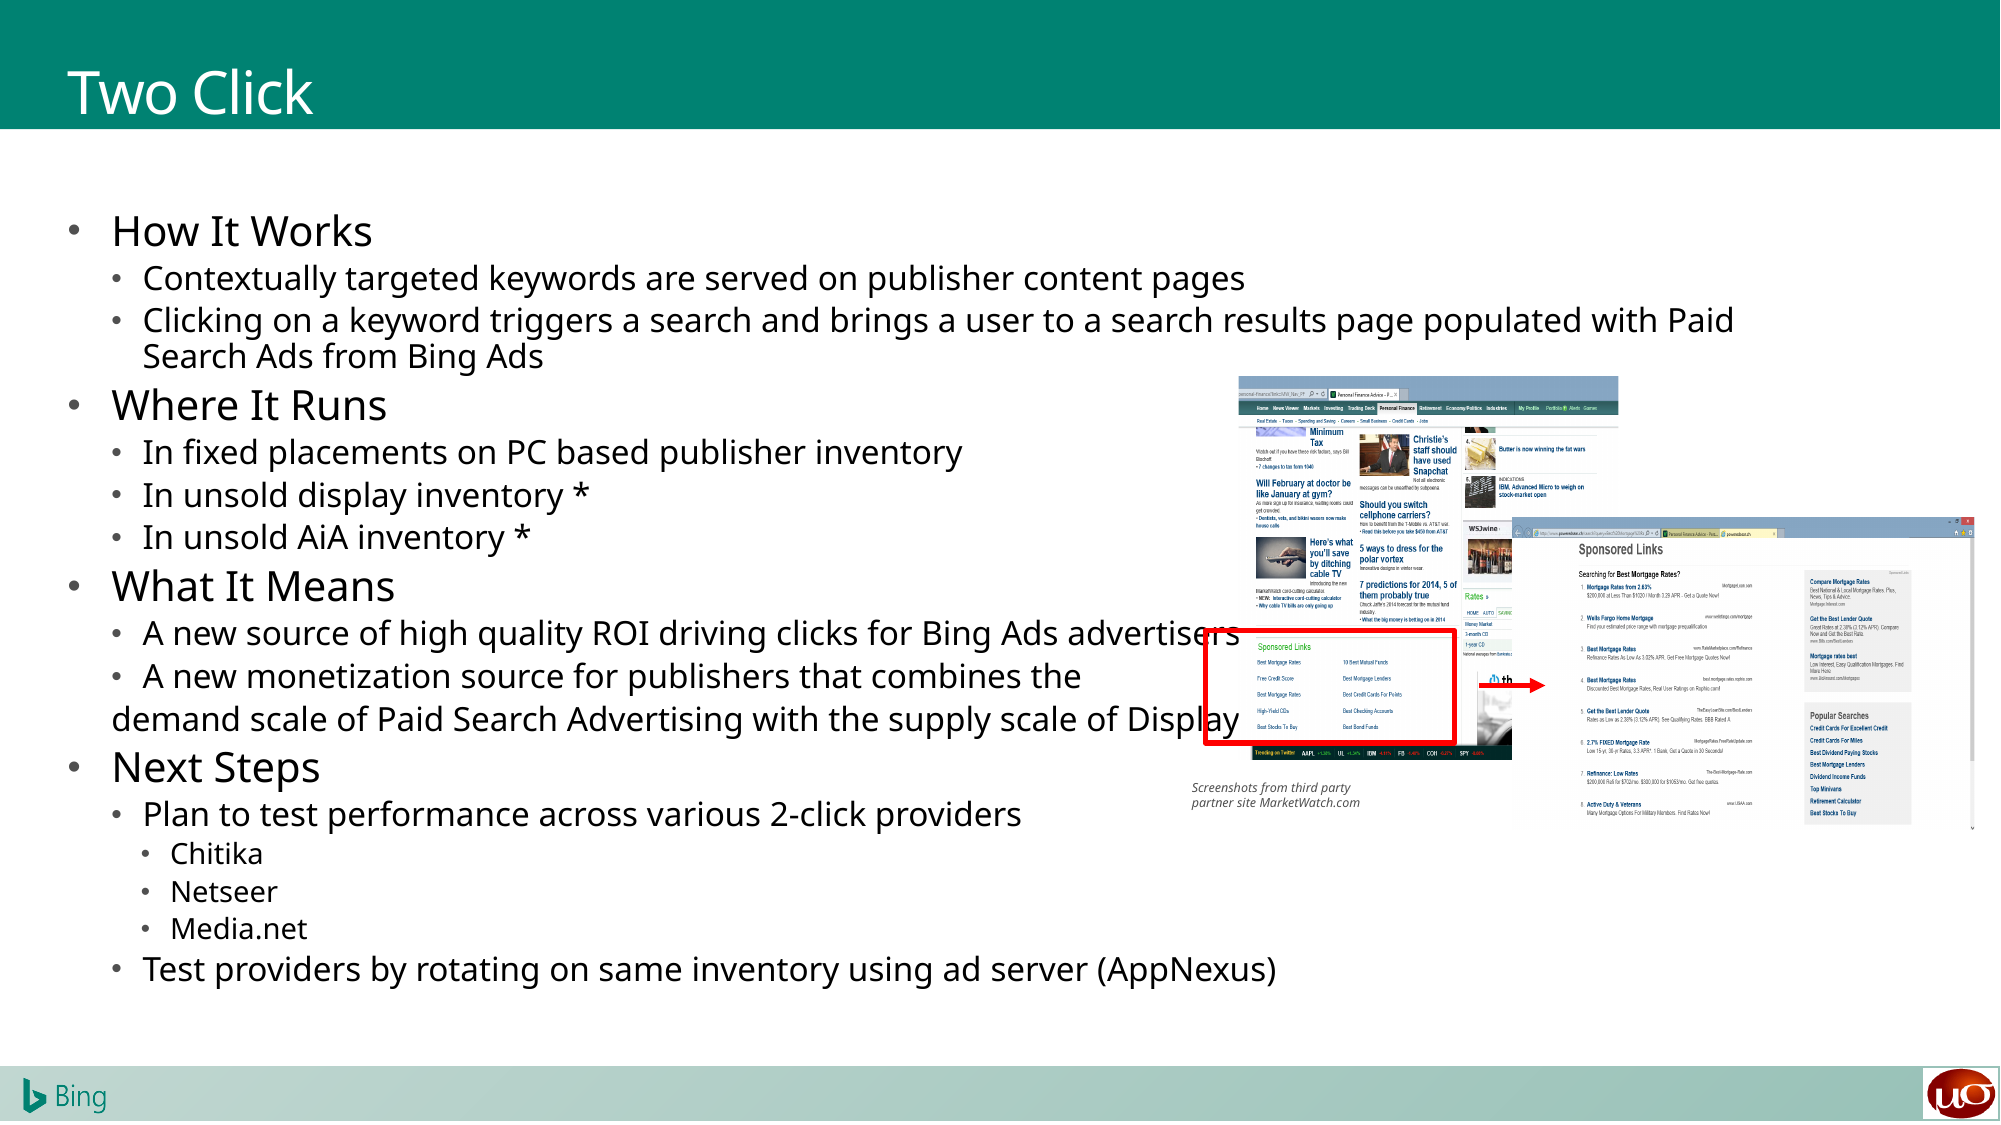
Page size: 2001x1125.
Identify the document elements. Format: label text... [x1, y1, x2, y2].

picture [1238, 376, 1619, 761]
picture [1923, 1068, 1998, 1119]
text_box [1511, 517, 1975, 831]
list How It Works Contextually targeted keywords are served on publisher content pages Clicking on a keyword triggers a search and brings a user to a search results page populated with Paid Search Ads from Bing Ads Where It Runs In fixed placements on PC based publisher inventory In unsold display inventory * In unsold AiA inventory * What It Means A new source of high quality ROI driving clicks for Bing Ads advertisers A new monetization source for publishers that combines the demand scale of Paid Search Advertising with the supply scale of Display Next Steps Plan to test performance across various 2-click providers Chitika Netseer Media.net Test providers by rotating on same inventory using ad server (AppNexus) [43, 195, 1866, 1116]
text_box [1205, 630, 1238, 744]
title Two Click [43, 48, 1825, 266]
text_box Screenshots from third party partner site MarketWatch.com [1177, 772, 1399, 817]
picture [9, 1062, 124, 1125]
